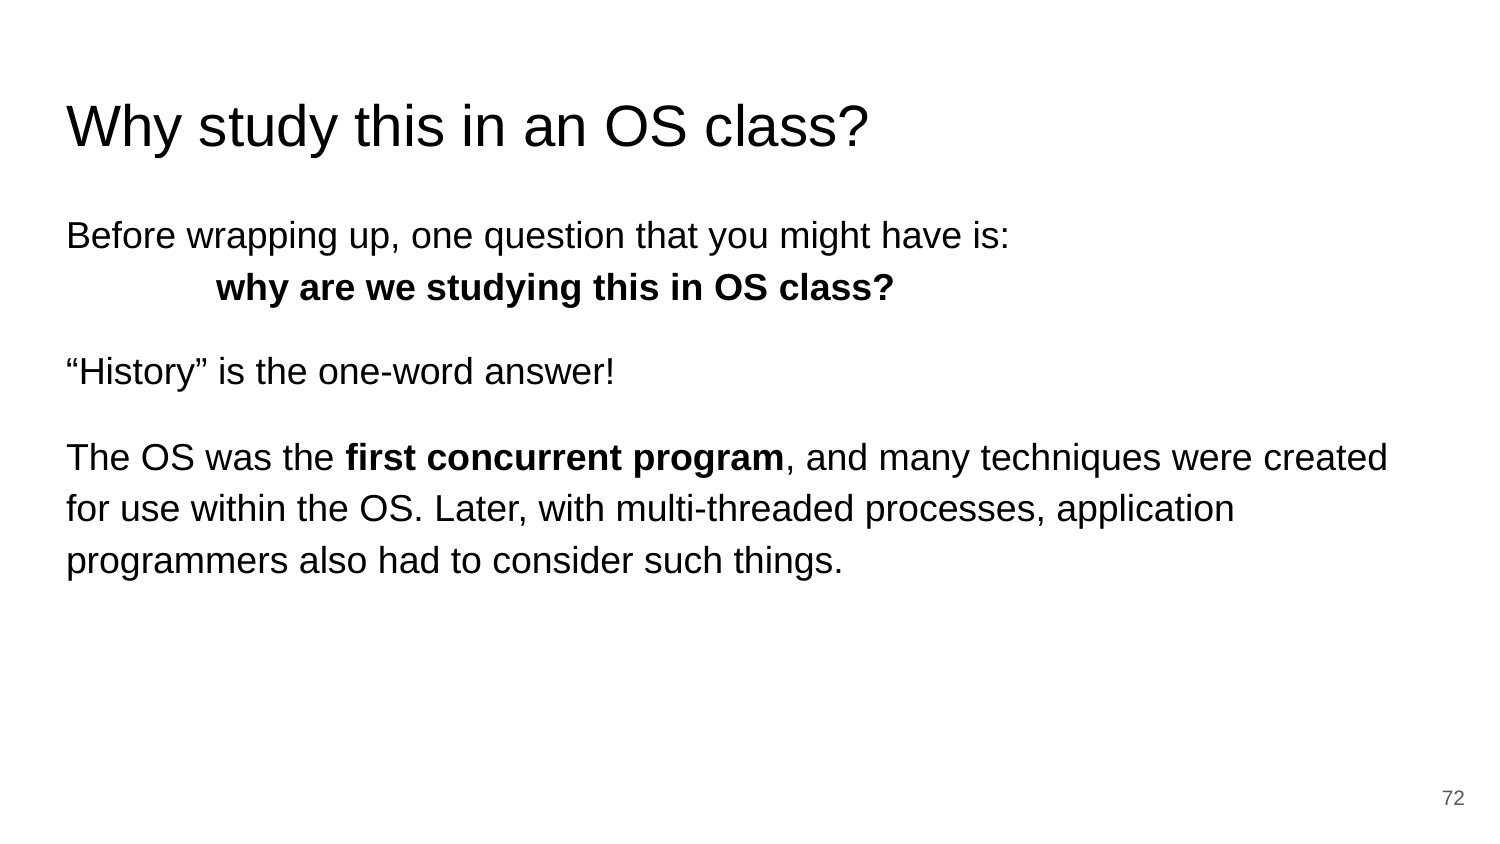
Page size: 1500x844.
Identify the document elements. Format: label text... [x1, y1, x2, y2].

title Why study this in an OS class? [51, 72, 1449, 167]
slide_number 72 [1389, 764, 1480, 830]
list Before wrapping up, one question that you might have is: why are we studying this in OS class? “History” is the one-word answer! The OS was the first concurrent program, and many techniques were created for use within the OS. Later, with multi-threaded processes, application programmers also had to consider such things. [51, 189, 1449, 750]
